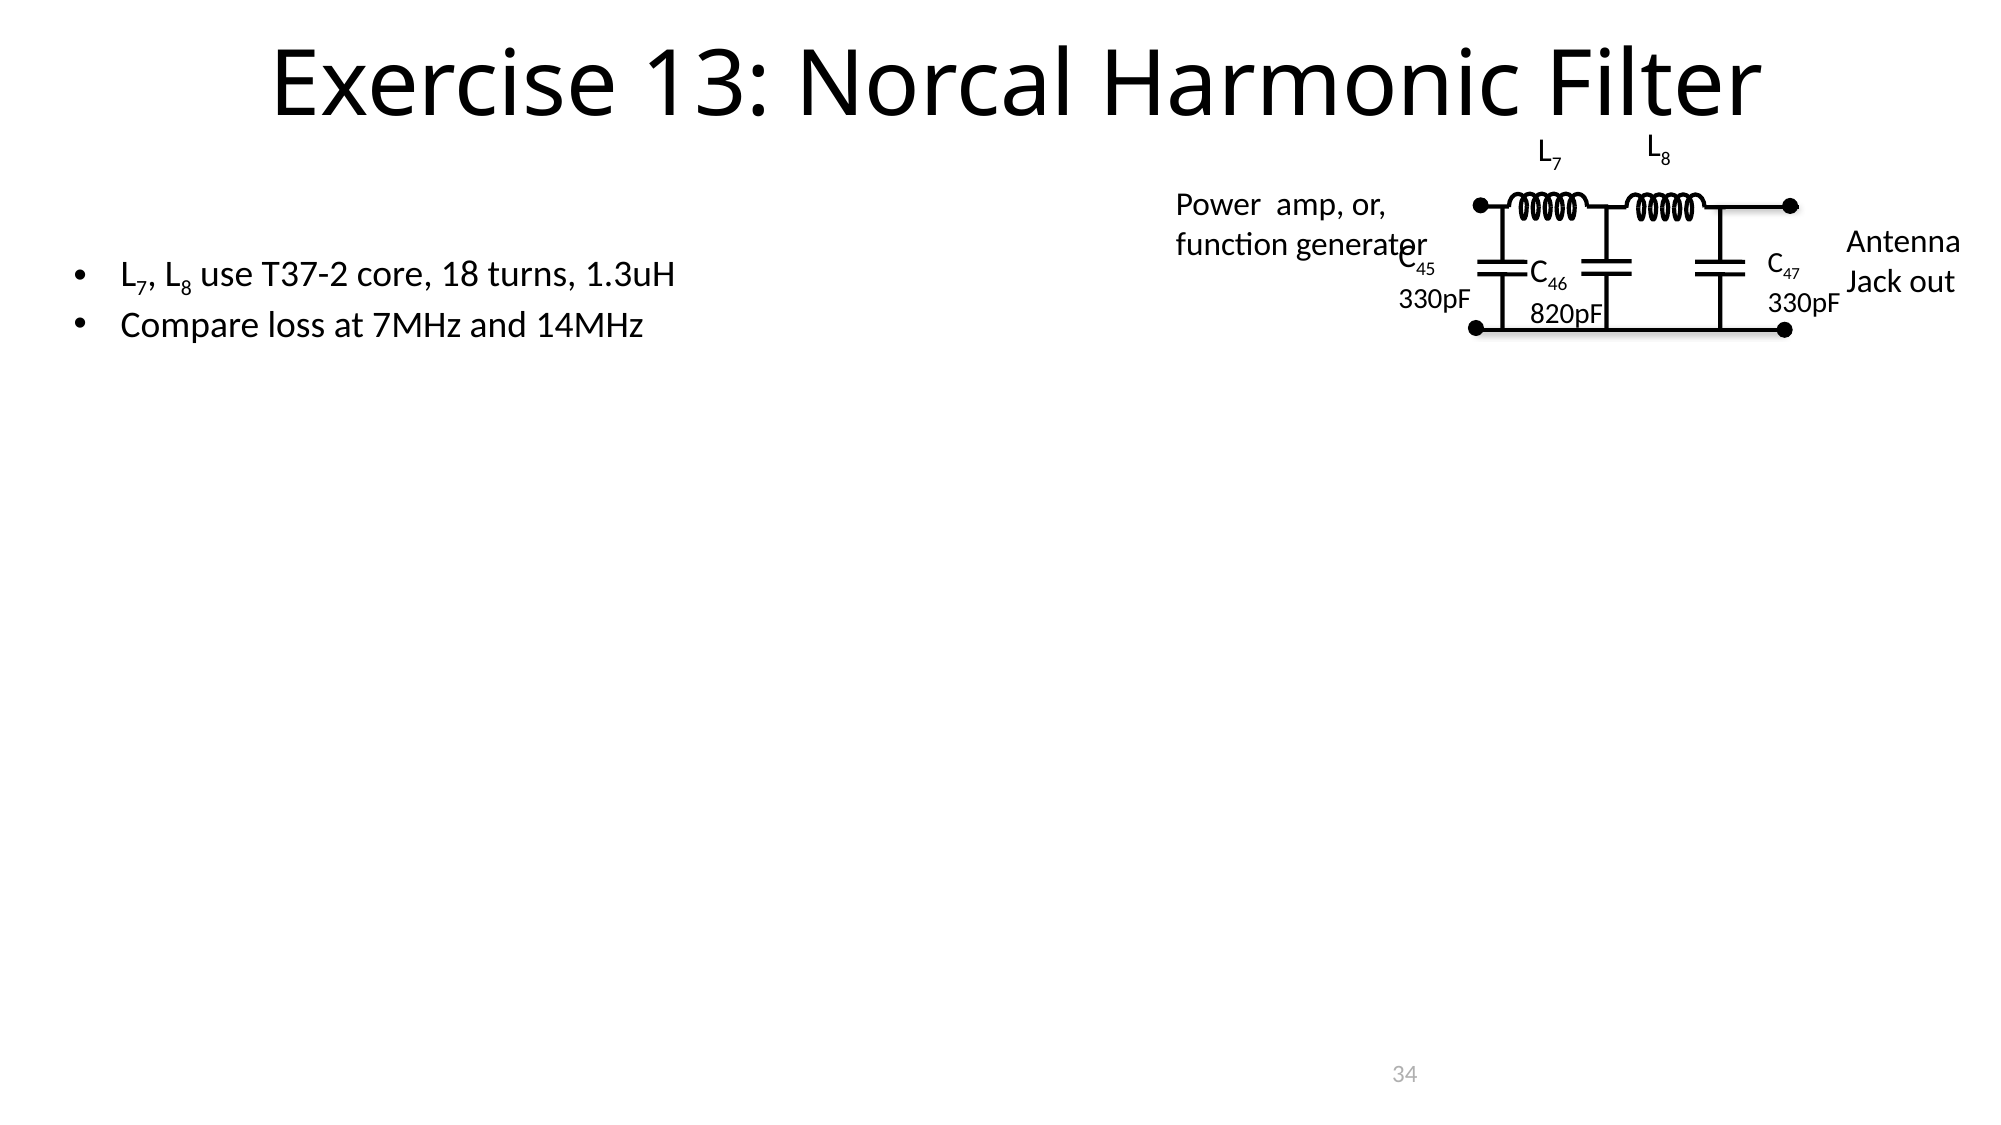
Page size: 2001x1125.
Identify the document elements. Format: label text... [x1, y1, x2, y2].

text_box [1168, 116, 1979, 338]
slide_number 34 [1074, 738, 1425, 1125]
text_box L7, L8 use T37-2 core, 18 turns, 1.3uH Compare loss at 7MHz and 14MHz [66, 241, 1160, 980]
text_box Exercise 13: Norcal Harmonic Filter [132, 24, 1901, 135]
